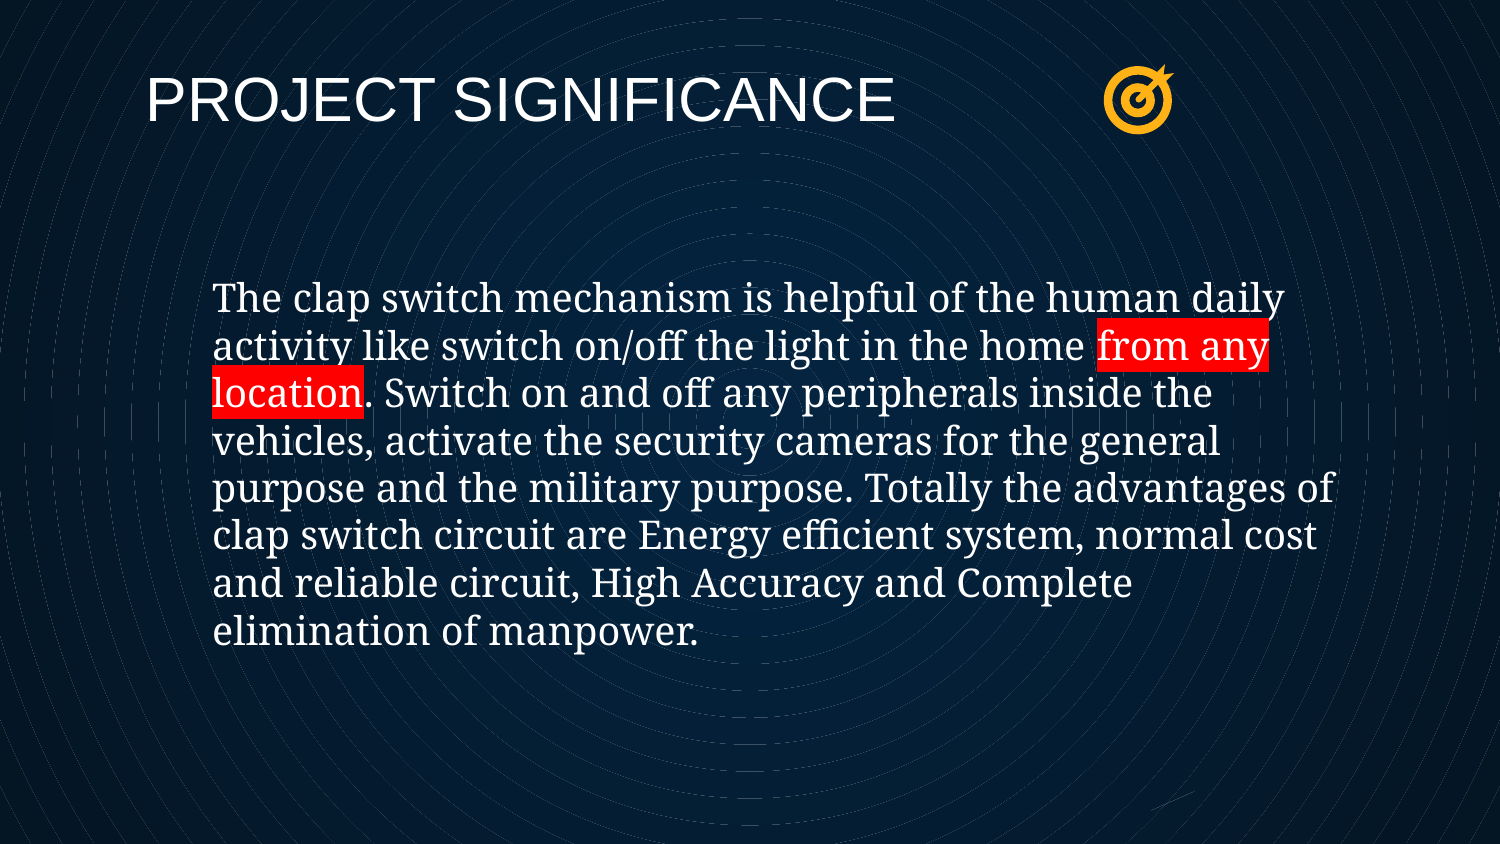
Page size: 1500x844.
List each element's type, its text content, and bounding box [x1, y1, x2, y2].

text_box [1103, 64, 1175, 135]
text_box The clap switch mechanism is helpful of the human daily activity like switch on/off the light in the home from any location. Switch on and off any peripherals inside the vehicles, activate the security cameras for the general purpose and the military purpose. Totally the advantages of clap switch circuit are Energy efficient system, normal cost and reliable circuit, High Accuracy and Complete elimination of manpower. [197, 258, 1369, 668]
title PROJECT SIGNIFICANCE [0, 49, 914, 149]
